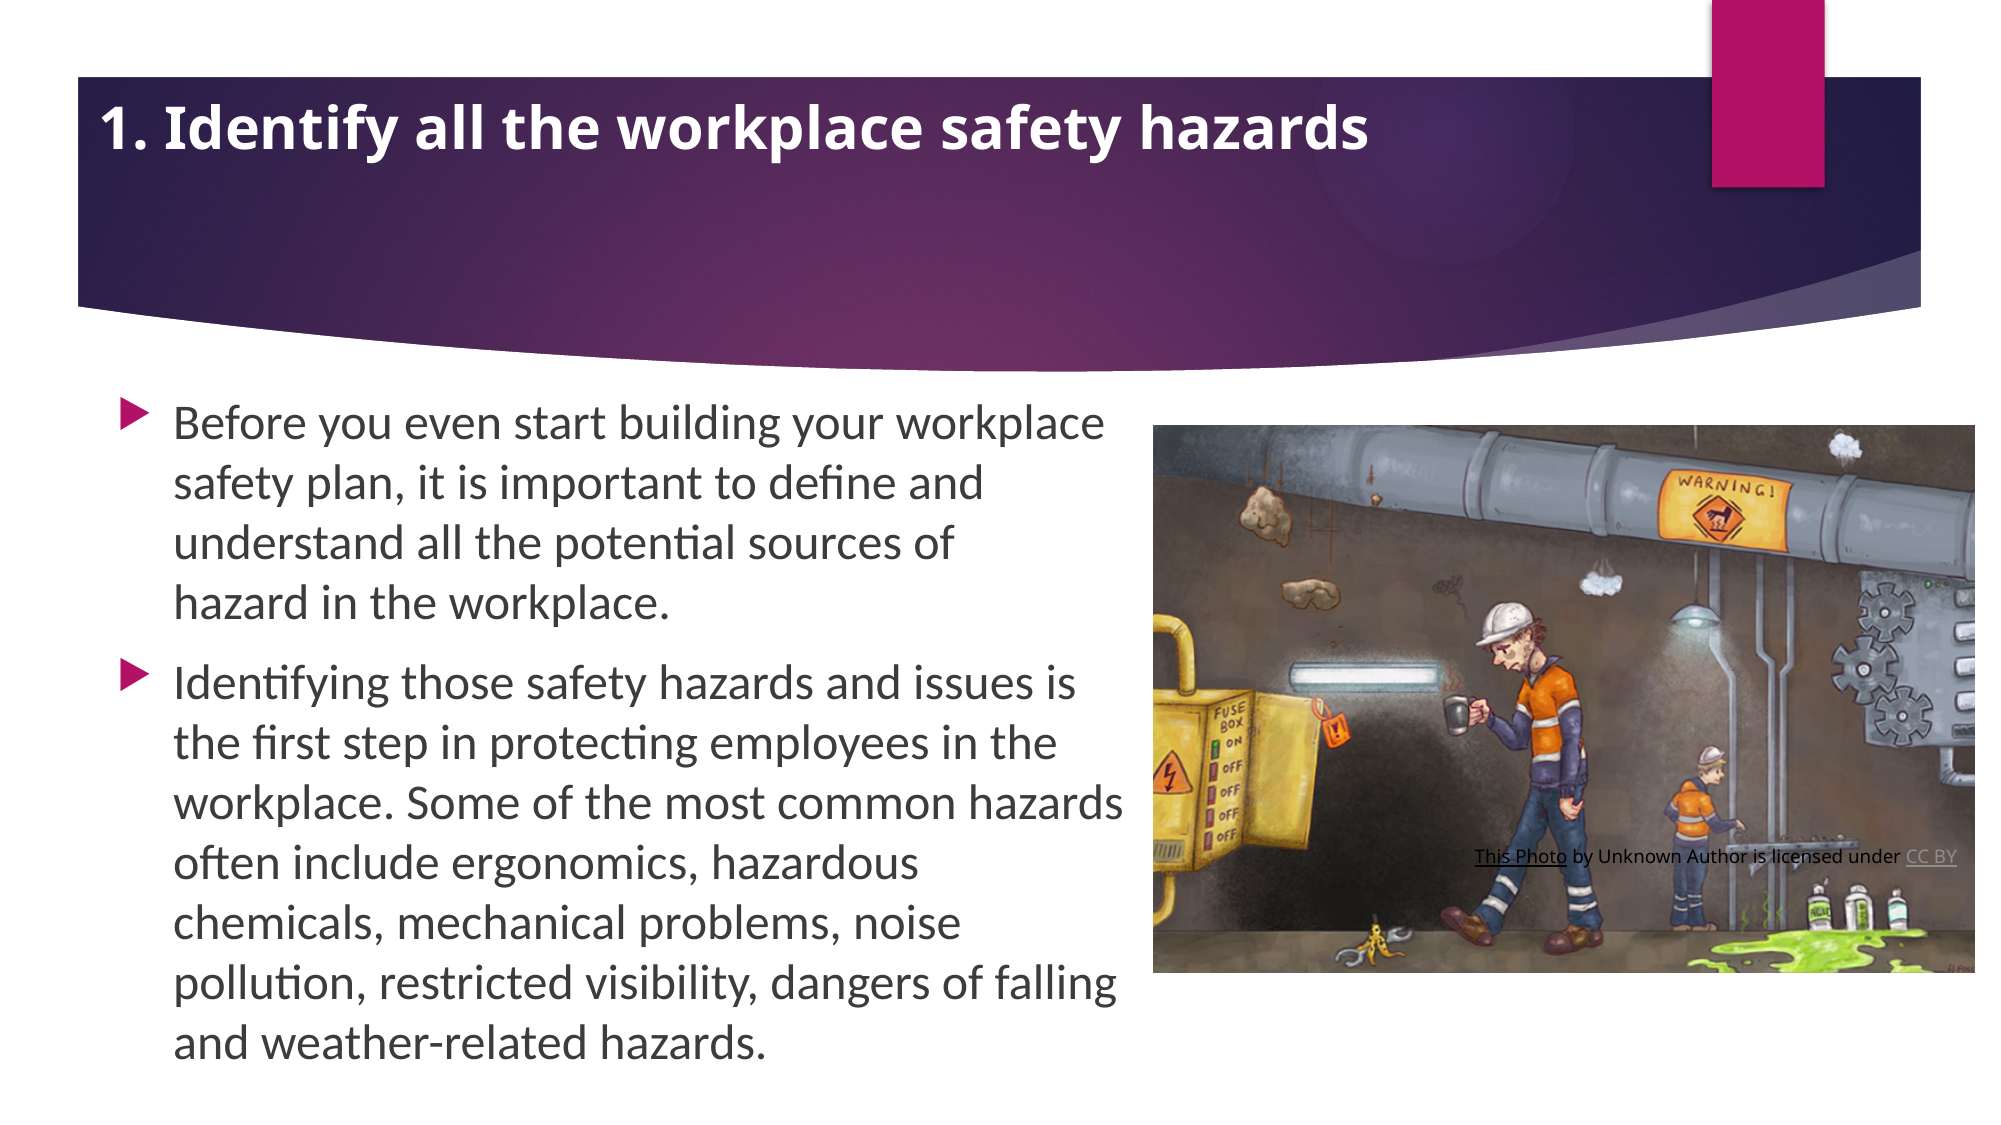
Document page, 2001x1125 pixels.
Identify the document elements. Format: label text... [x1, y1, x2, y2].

list Before you even start building your workplace safety plan, it is important to define and understand all the potential sources of hazard in the workplace. Identifying those safety hazards and issues is the first step in protecting employees in the workplace. Some of the most common hazards often include ergonomics, hazardous chemicals, mechanical problems, noise pollution, restricted visibility, dangers of falling and weather-related hazards. [101, 381, 1154, 1125]
title 1. Identify all the workplace safety hazards [83, 80, 1429, 314]
picture [1153, 425, 1975, 974]
